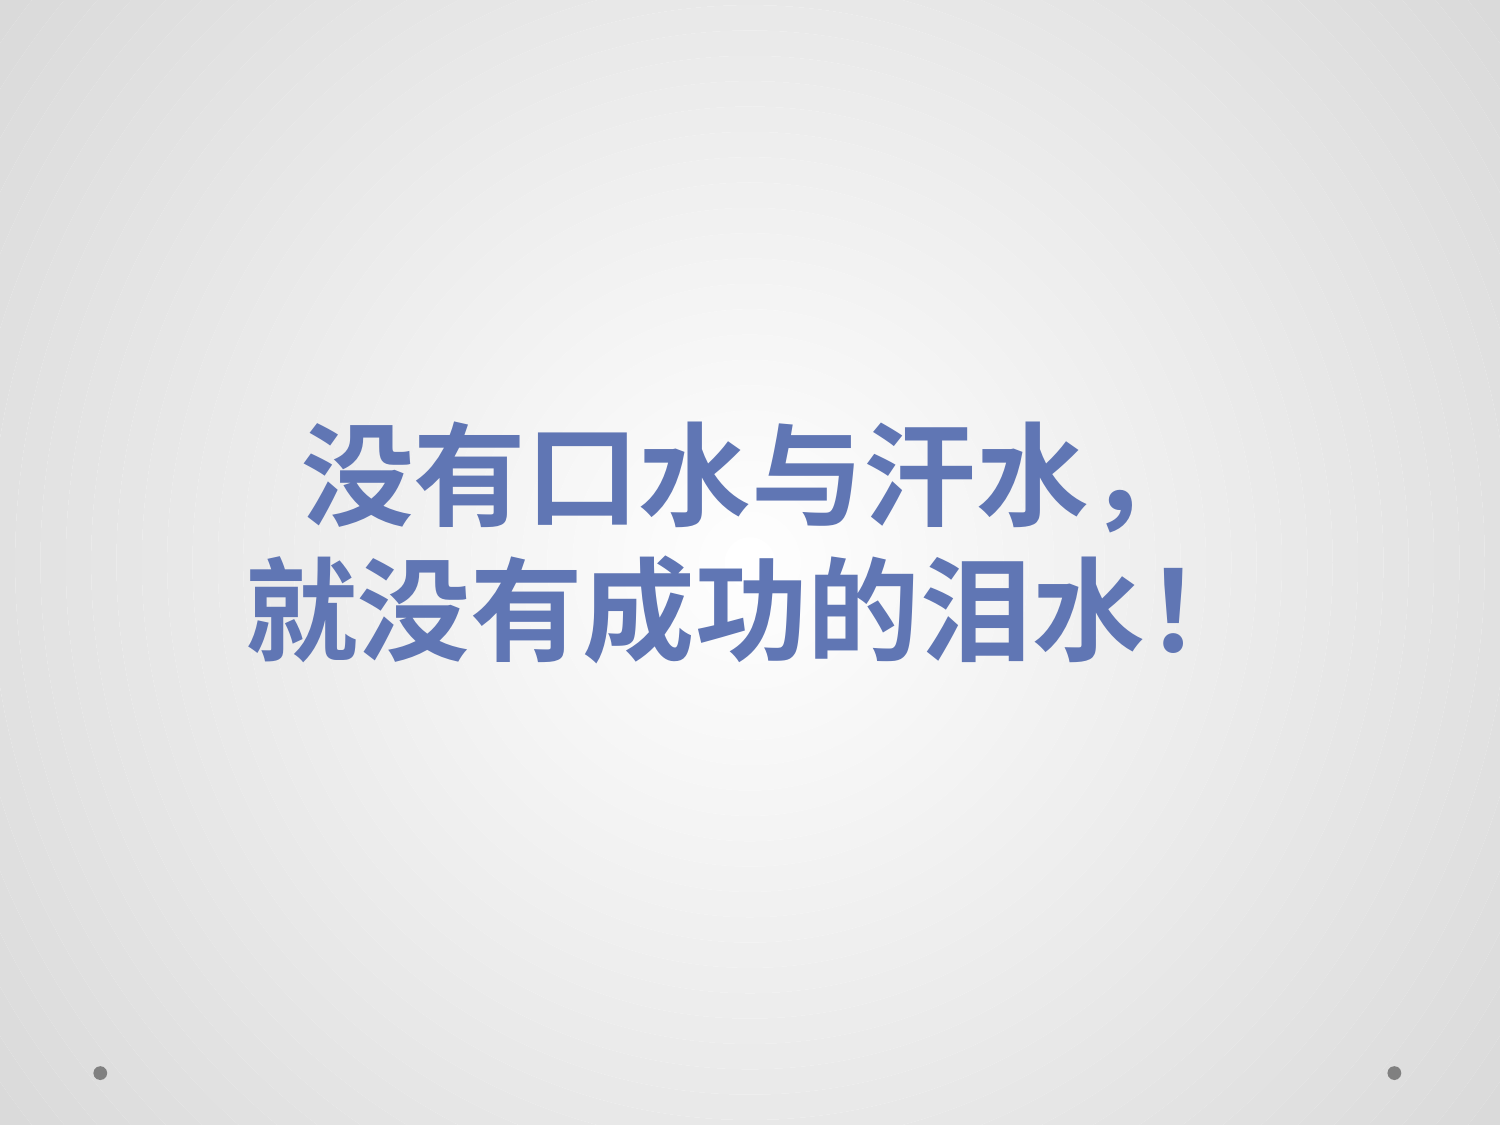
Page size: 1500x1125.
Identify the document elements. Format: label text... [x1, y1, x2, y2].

text_box 没有口水与汗水， 就没有成功的泪水！ [230, 397, 1273, 683]
